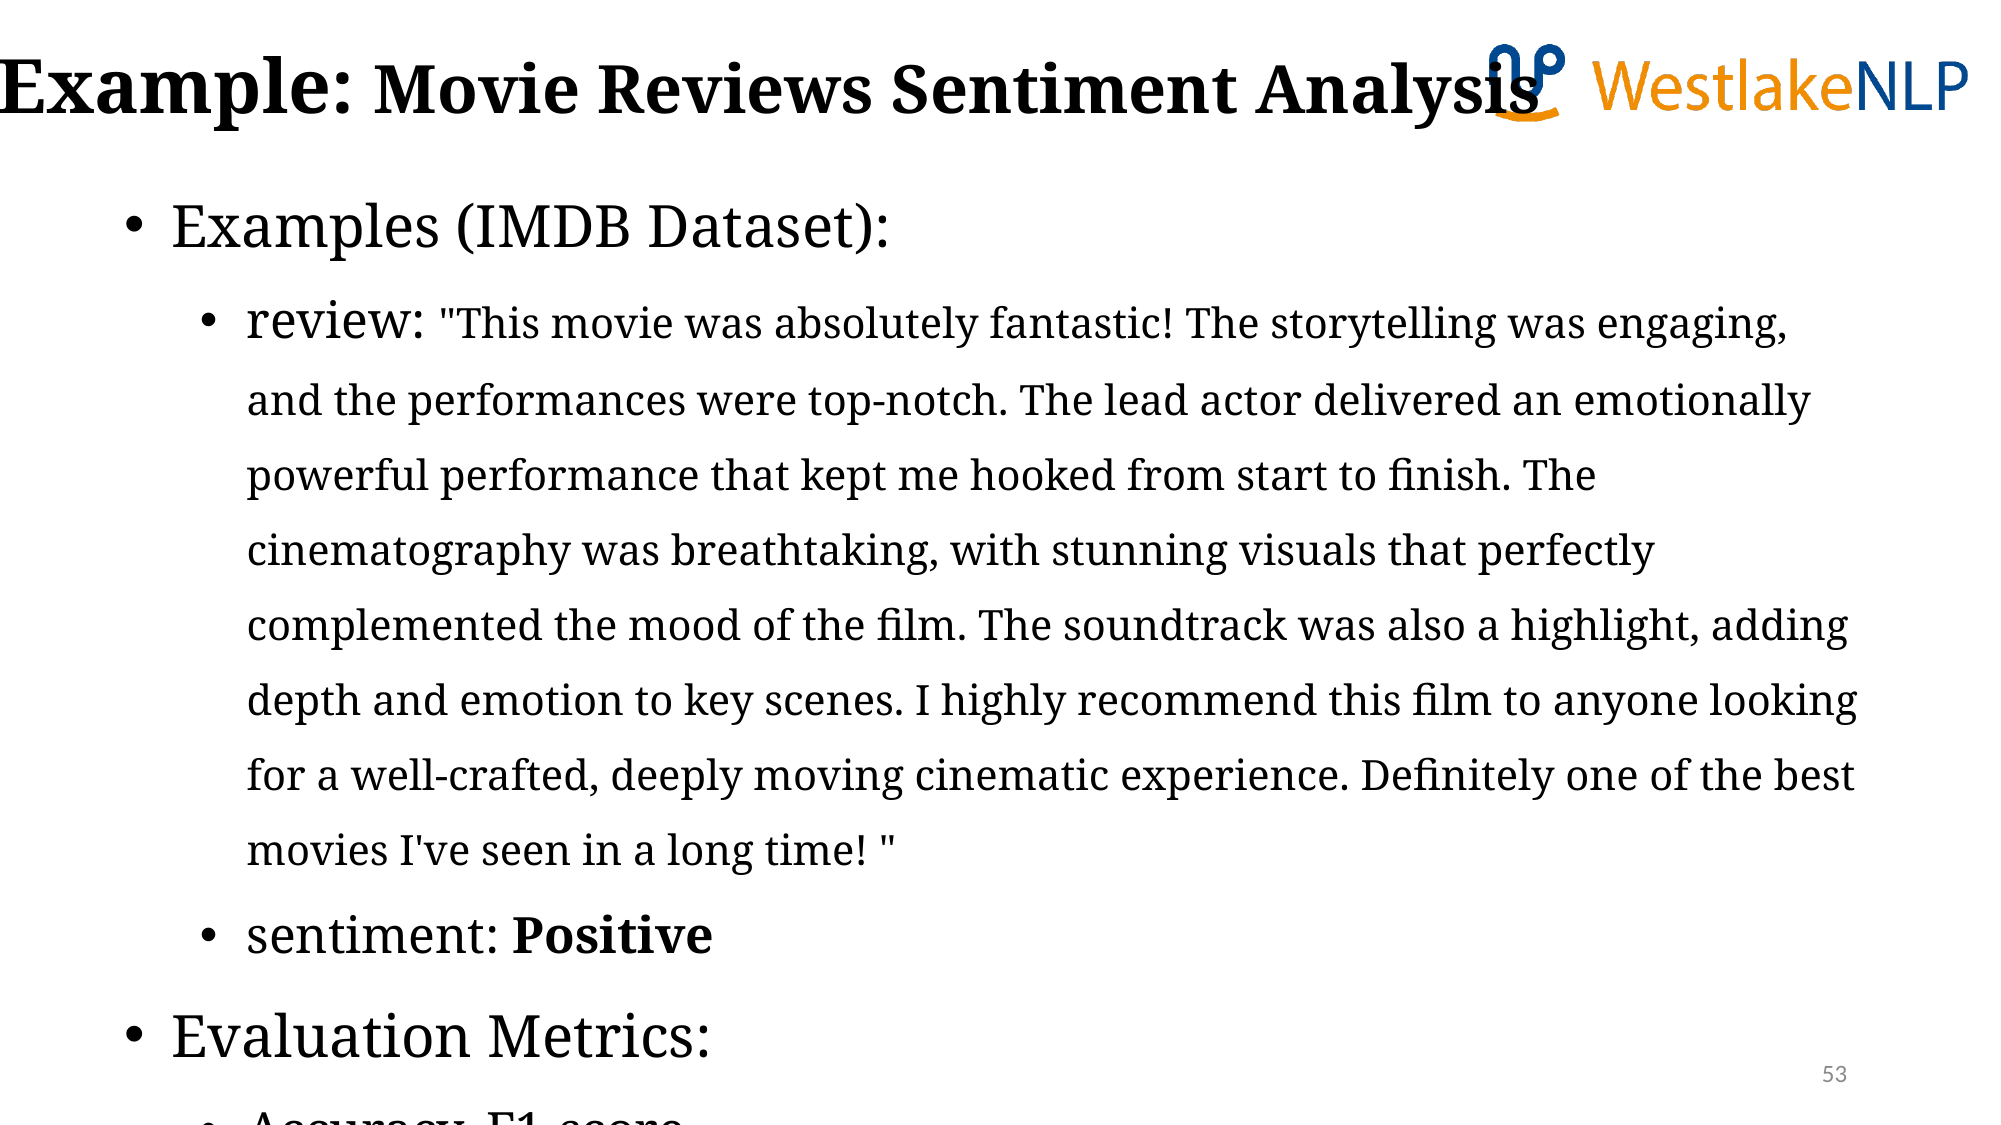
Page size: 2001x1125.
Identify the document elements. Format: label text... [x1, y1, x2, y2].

picture [1459, 0, 2000, 170]
slide_number 53 [1412, 1042, 1863, 1103]
text_box Examples (IMDB Dataset): review: "This movie was absolutely fantastic! The storytelling was engaging, and the performances were top-notch. The lead actor delivered an emotionally powerful performance that kept me hooked from start to finish. The cinematography was breathtaking, with stunning visuals that perfectly complemented the mood of the film. The soundtrack was also a highlight, adding depth and emotion to key scenes. I highly recommend this film to anyone looking for a well-crafted, deeply moving cinematic experience. Definitely one of the best movies I've seen in a long time! " sentiment: Positive Evaluation Metrics: Accuracy, F1-score [110, 146, 1886, 1125]
text_box Example: Movie Reviews Sentiment Analysis [0, 31, 1557, 137]
